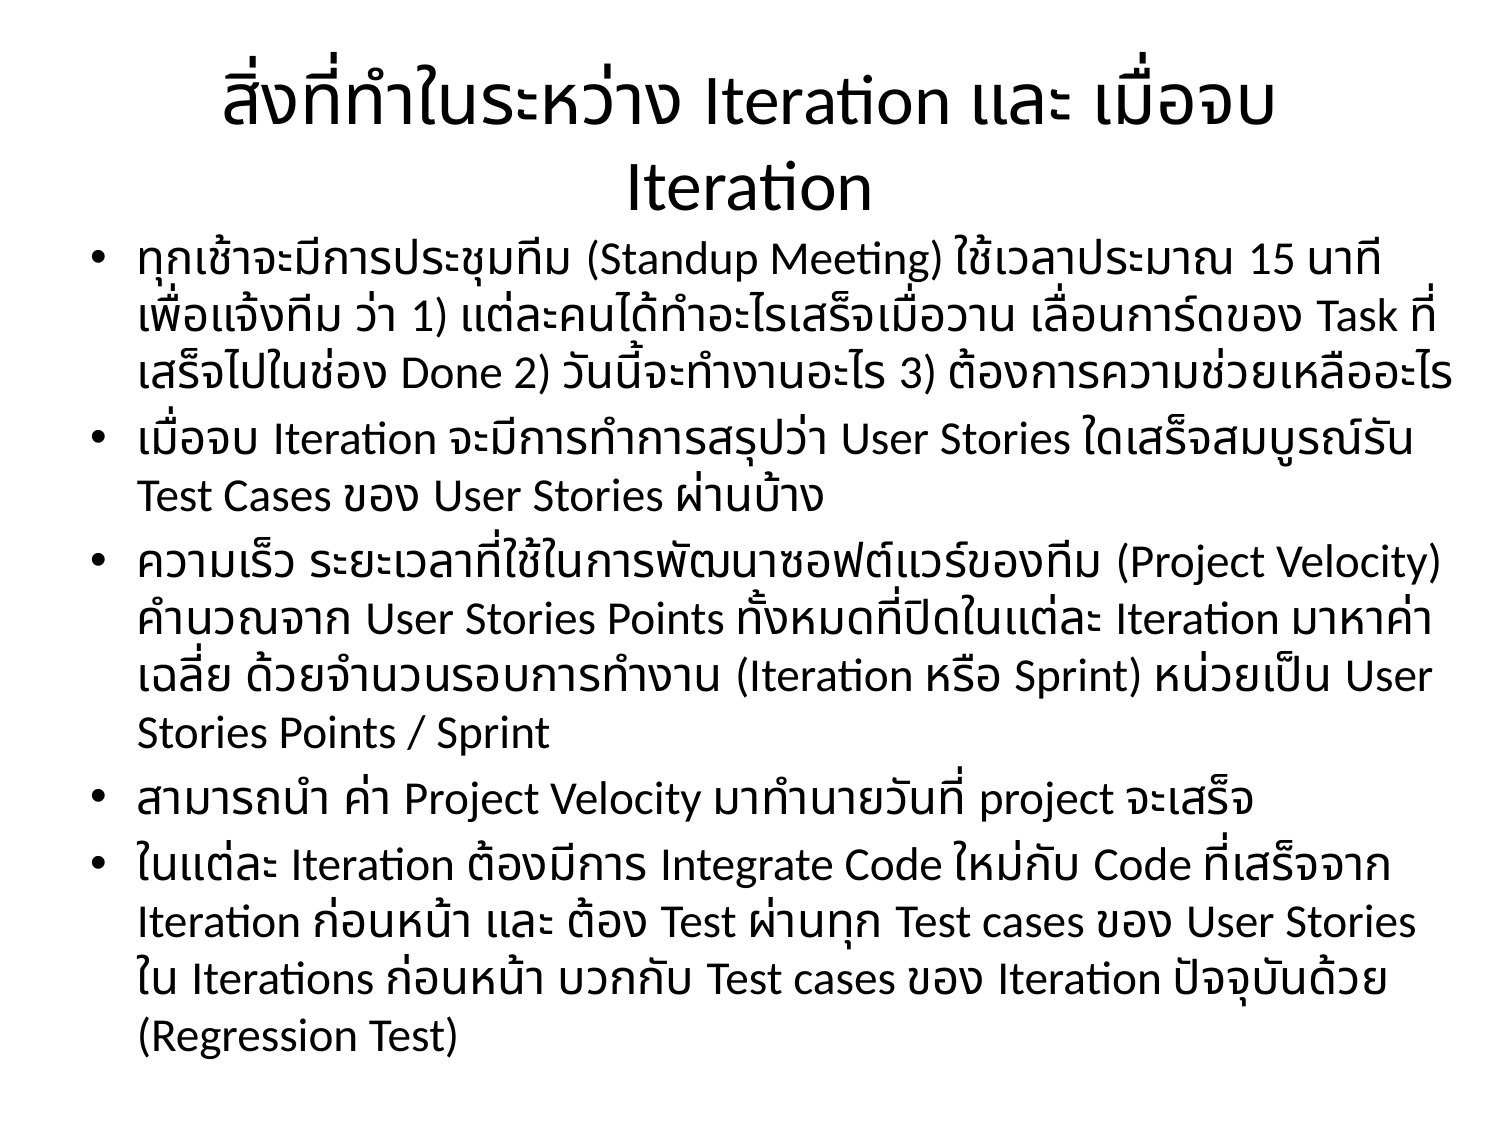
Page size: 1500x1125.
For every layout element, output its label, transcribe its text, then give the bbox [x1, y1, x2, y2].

title สิ่งที่ทำในระหว่าง Iteration และ เมื่อจบ Iteration [75, 45, 1425, 219]
list ทุกเช้าจะมีการประชุมทีม (Standup Meeting) ใช้เวลาประมาณ 15 นาที เพื่อแจ้งทีม ว่า 1) แต่ละคนได้ทำอะไรเสร็จเมื่อวาน เลื่อนการ์ดของ Task ที่เสร็จไปในช่อง Done 2) วันนี้จะทำงานอะไร 3) ต้องการความช่วยเหลืออะไร เมื่อจบ Iteration จะมีการทำการสรุปว่า User Stories ใดเสร็จสมบูรณ์รัน Test Cases ของ User Stories ผ่านบ้าง ความเร็ว ระยะเวลาที่ใช้ในการพัฒนาซอฟต์แวร์ของทีม (Project Velocity) คำนวณจาก User Stories Points ทั้งหมดที่ปิดในแต่ละ Iteration มาหาค่าเฉลี่ย ด้วยจำนวนรอบการทำงาน (Iteration หรือ Sprint) หน่วยเป็น User Stories Points / Sprint สามารถนำ ค่า Project Velocity มาทำนายวันที่ project จะเสร็จ ในแต่ละ Iteration ต้องมีการ Integrate Code ใหม่กับ Code ที่เสร็จจาก Iteration ก่อนหน้า และ ต้อง Test ผ่านทุก Test cases ของ User Stories ใน Iterations ก่อนหน้า บวกกับ Test cases ของ Iteration ปัจจุบันด้วย (Regression Test) [75, 219, 1471, 1125]
